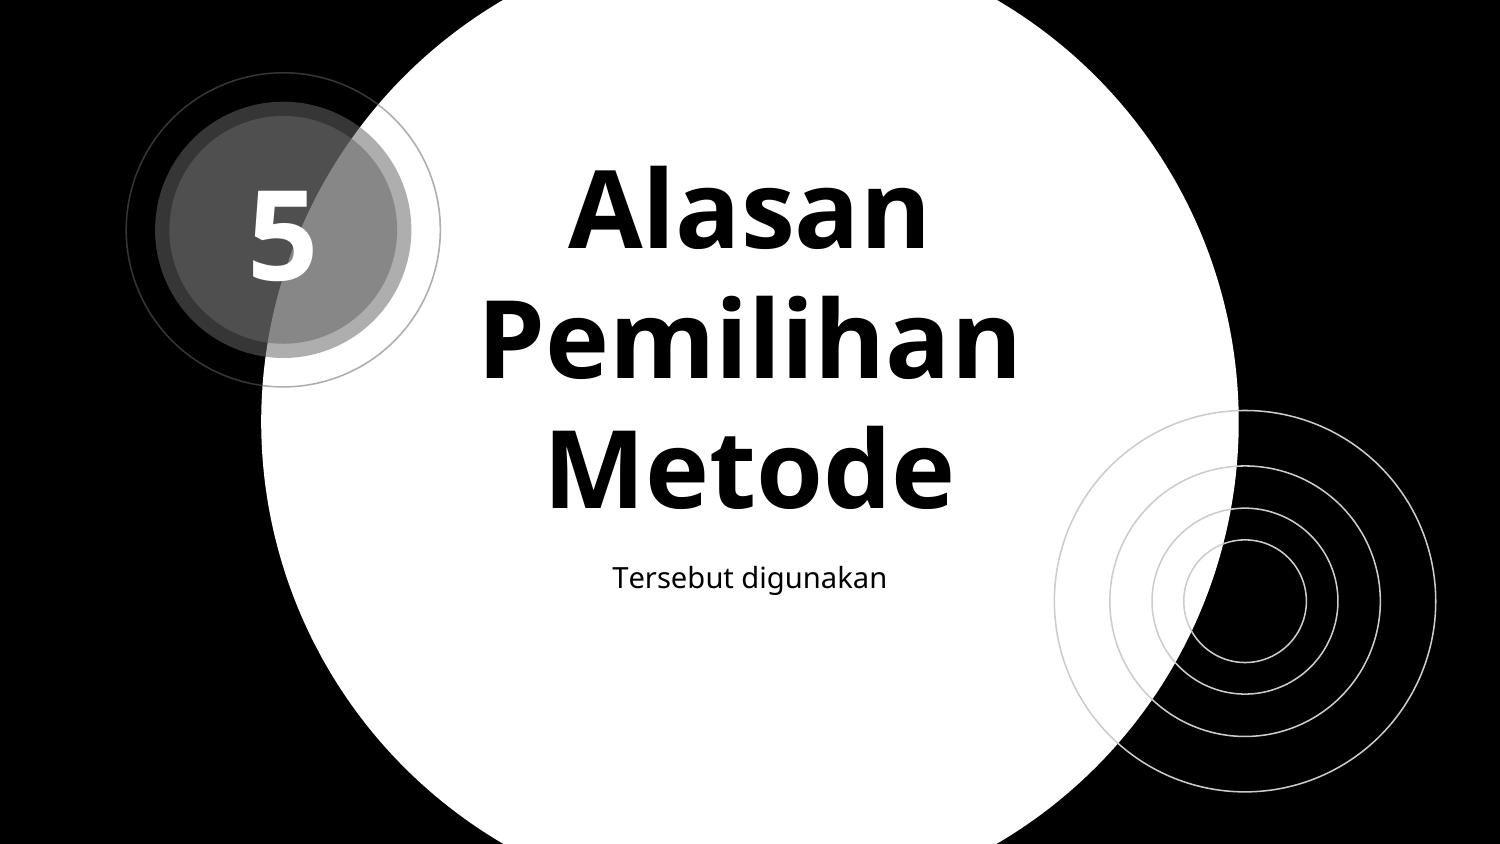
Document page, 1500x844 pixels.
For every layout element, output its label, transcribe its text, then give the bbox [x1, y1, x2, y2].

text_box 5 [169, 116, 398, 345]
title Alasan PemilihanMetode [421, 144, 1079, 544]
subtitle Tersebut digunakan [421, 544, 1079, 622]
